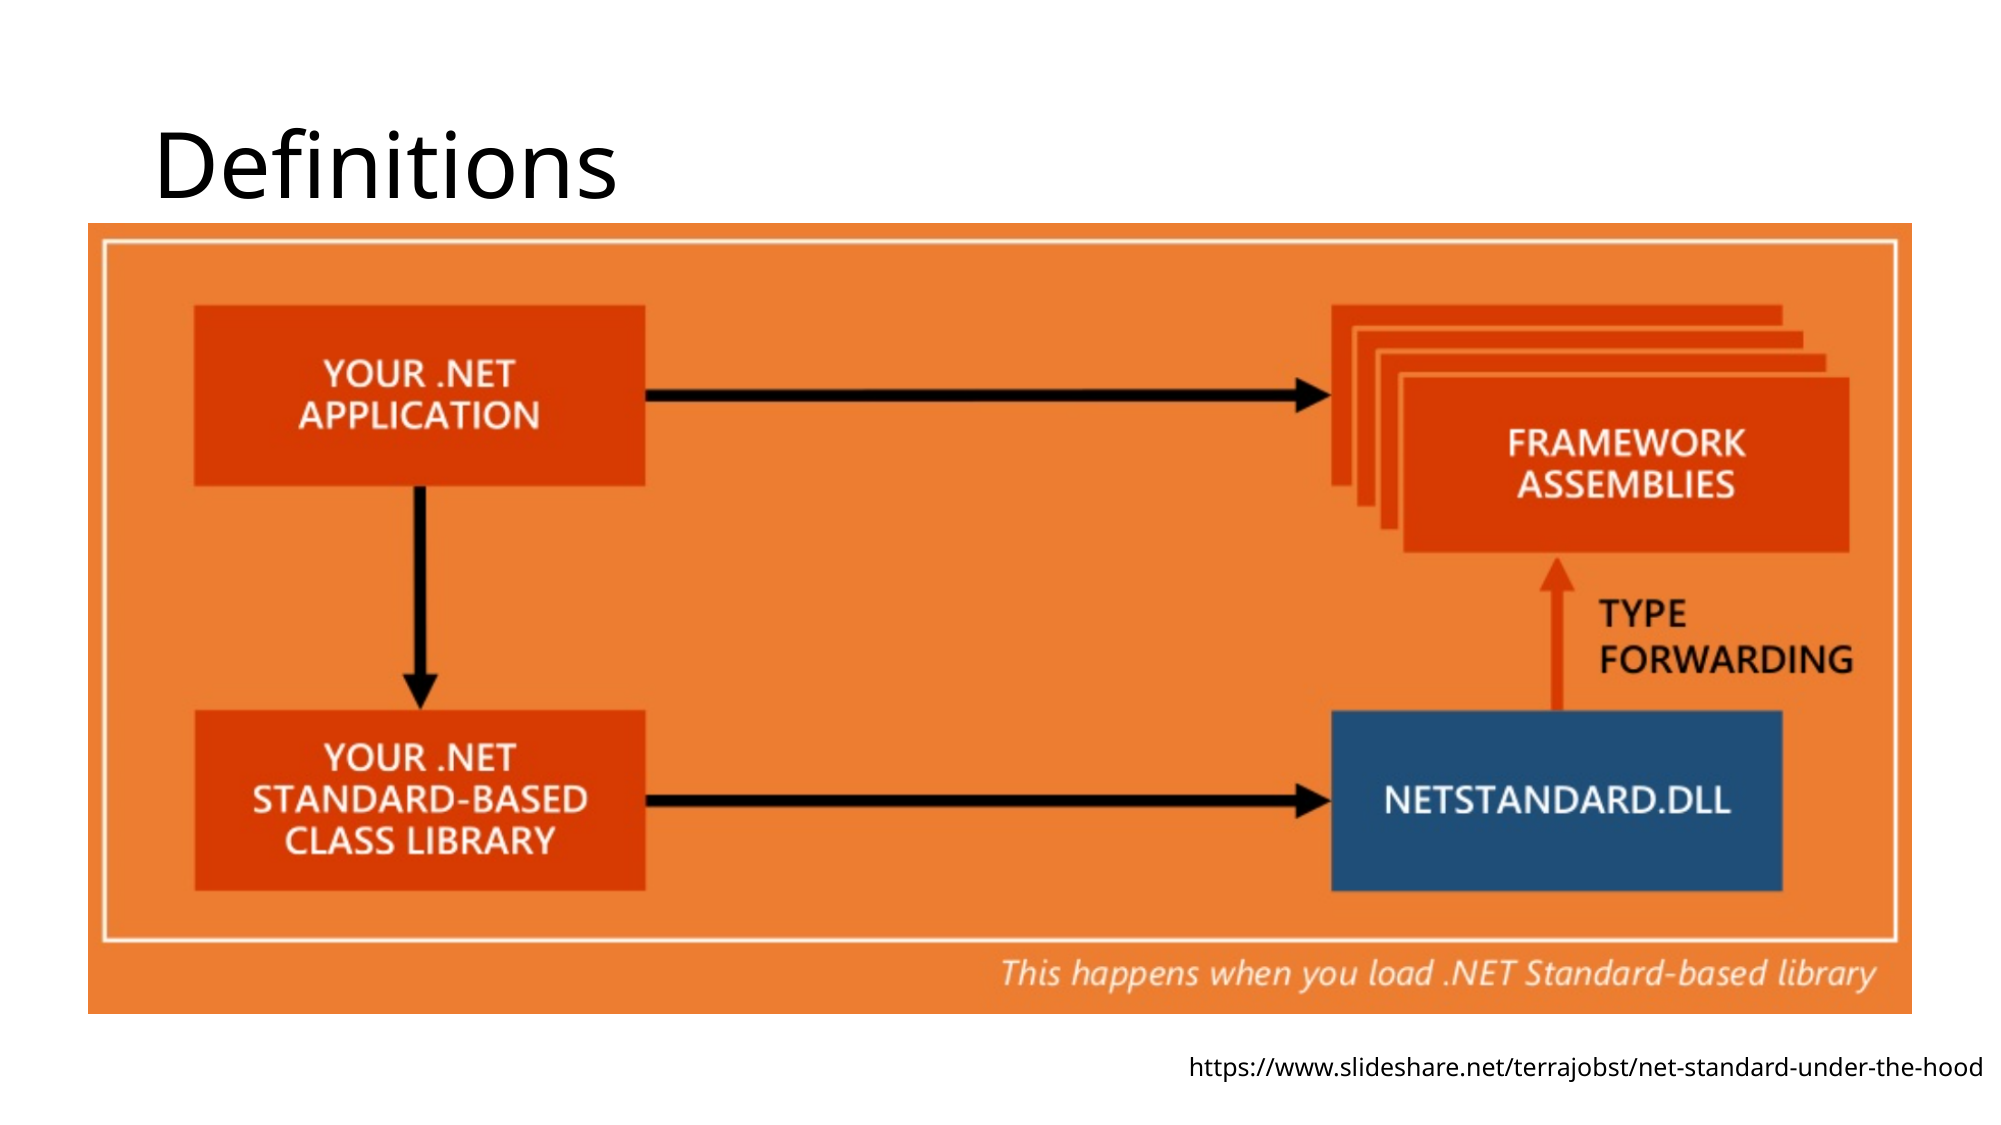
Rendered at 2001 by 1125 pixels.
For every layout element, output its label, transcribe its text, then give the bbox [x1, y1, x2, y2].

picture [88, 223, 1912, 1014]
text_box https://www.slideshare.net/terrajobst/net-standard-under-the-hood [0, 1029, 2000, 1104]
title Definitions [137, 59, 1863, 223]
